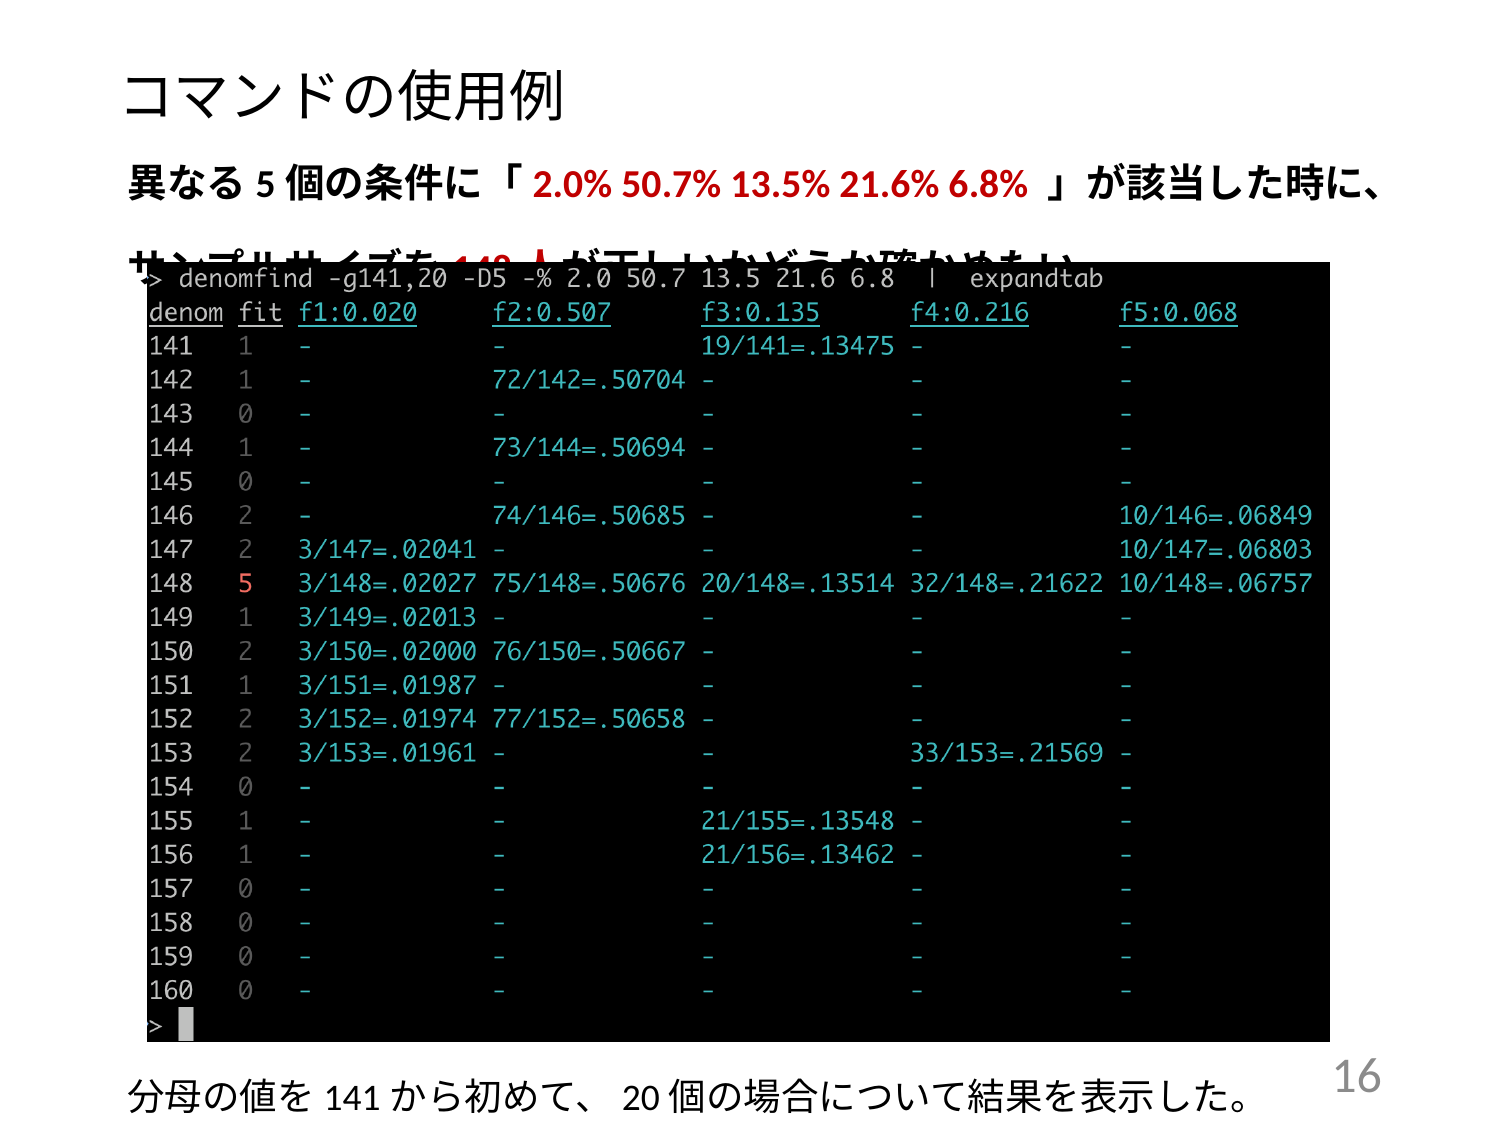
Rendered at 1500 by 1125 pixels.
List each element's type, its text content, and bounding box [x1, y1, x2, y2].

picture [147, 262, 1330, 1042]
slide_number 16 [1059, 1042, 1397, 1103]
list 異なる5個の条件に「2.0% 50.7% 13.5% 21.6% 6.8% 」が該当した時に、 サンプルサイズを148人が正しいかどうか確かめたい。 [112, 155, 1407, 300]
text_box 分母の値を141から初めて、20個の場合について結果を表示した。 [112, 1065, 1264, 1125]
title コマンドの使用例 [103, 59, 1397, 137]
